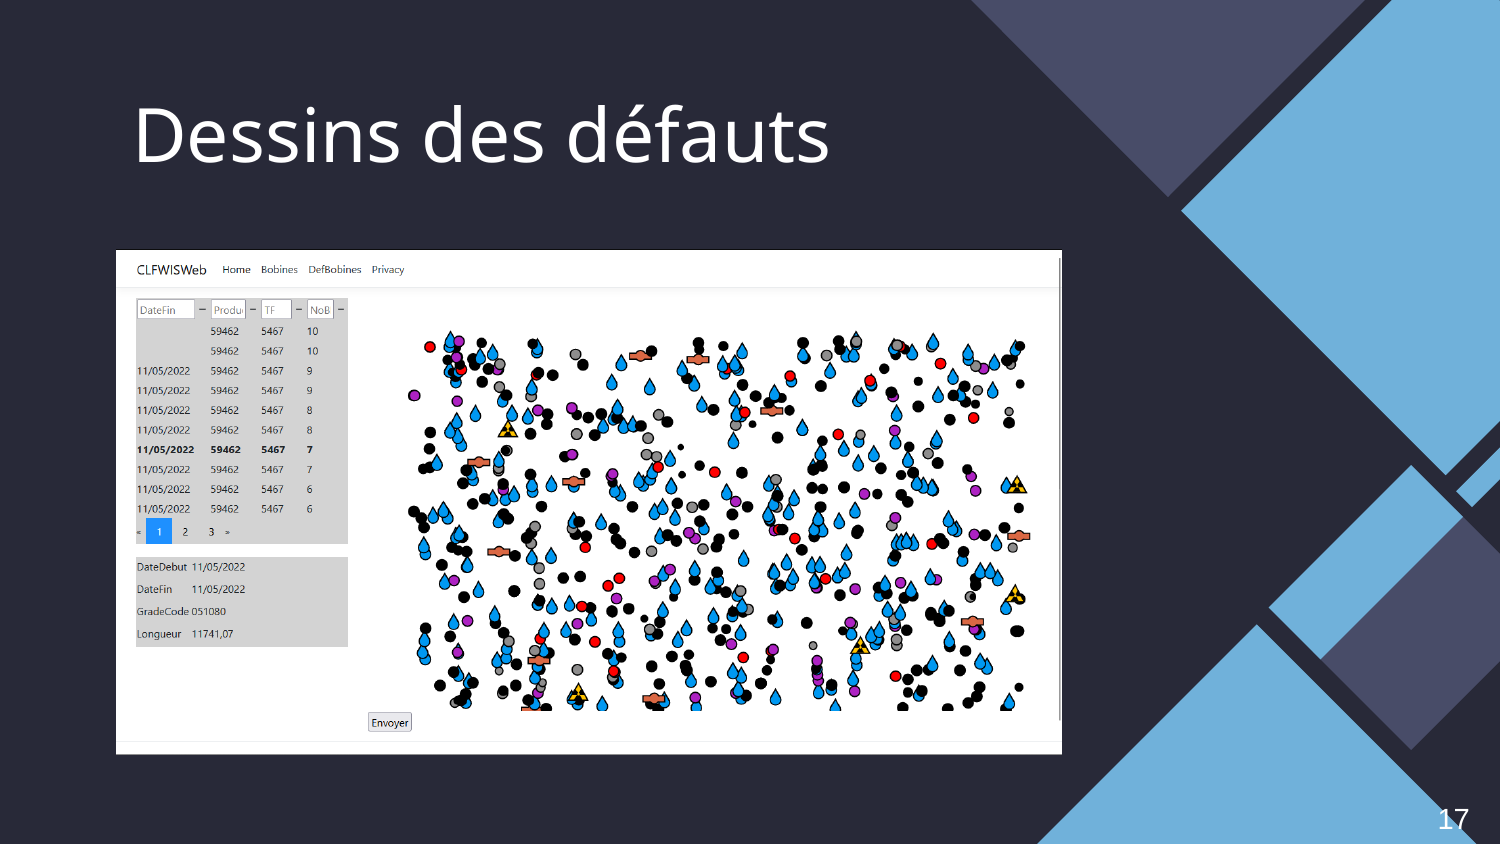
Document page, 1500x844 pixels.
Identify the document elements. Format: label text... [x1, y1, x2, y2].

picture [16, 148, 1225, 844]
text_box 17 [1422, 793, 1492, 843]
title Dessins des défauts [116, 88, 1383, 177]
